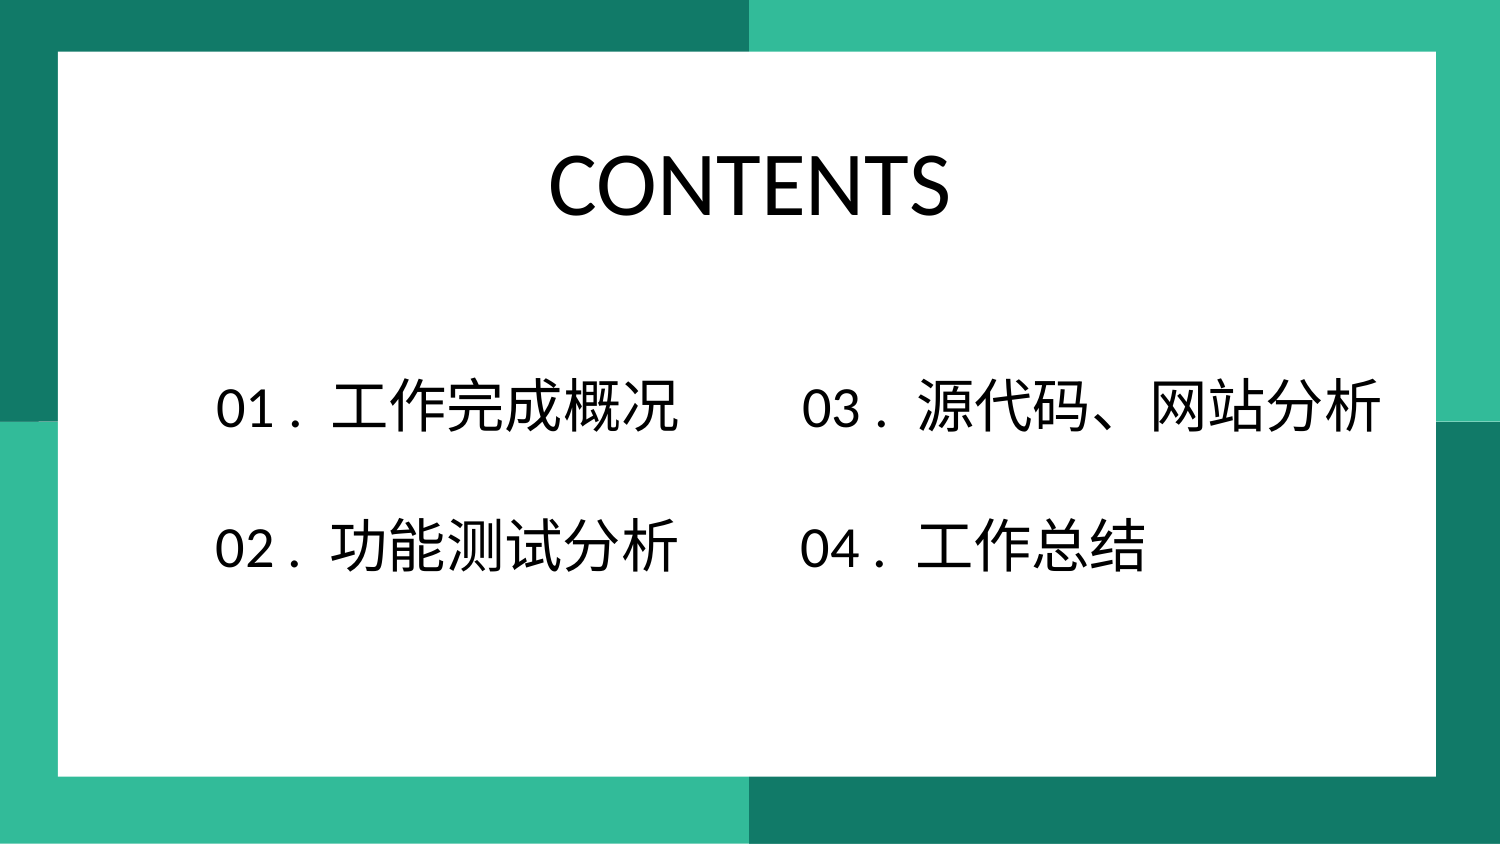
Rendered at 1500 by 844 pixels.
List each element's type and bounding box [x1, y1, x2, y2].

text_box [0, 0, 1500, 844]
